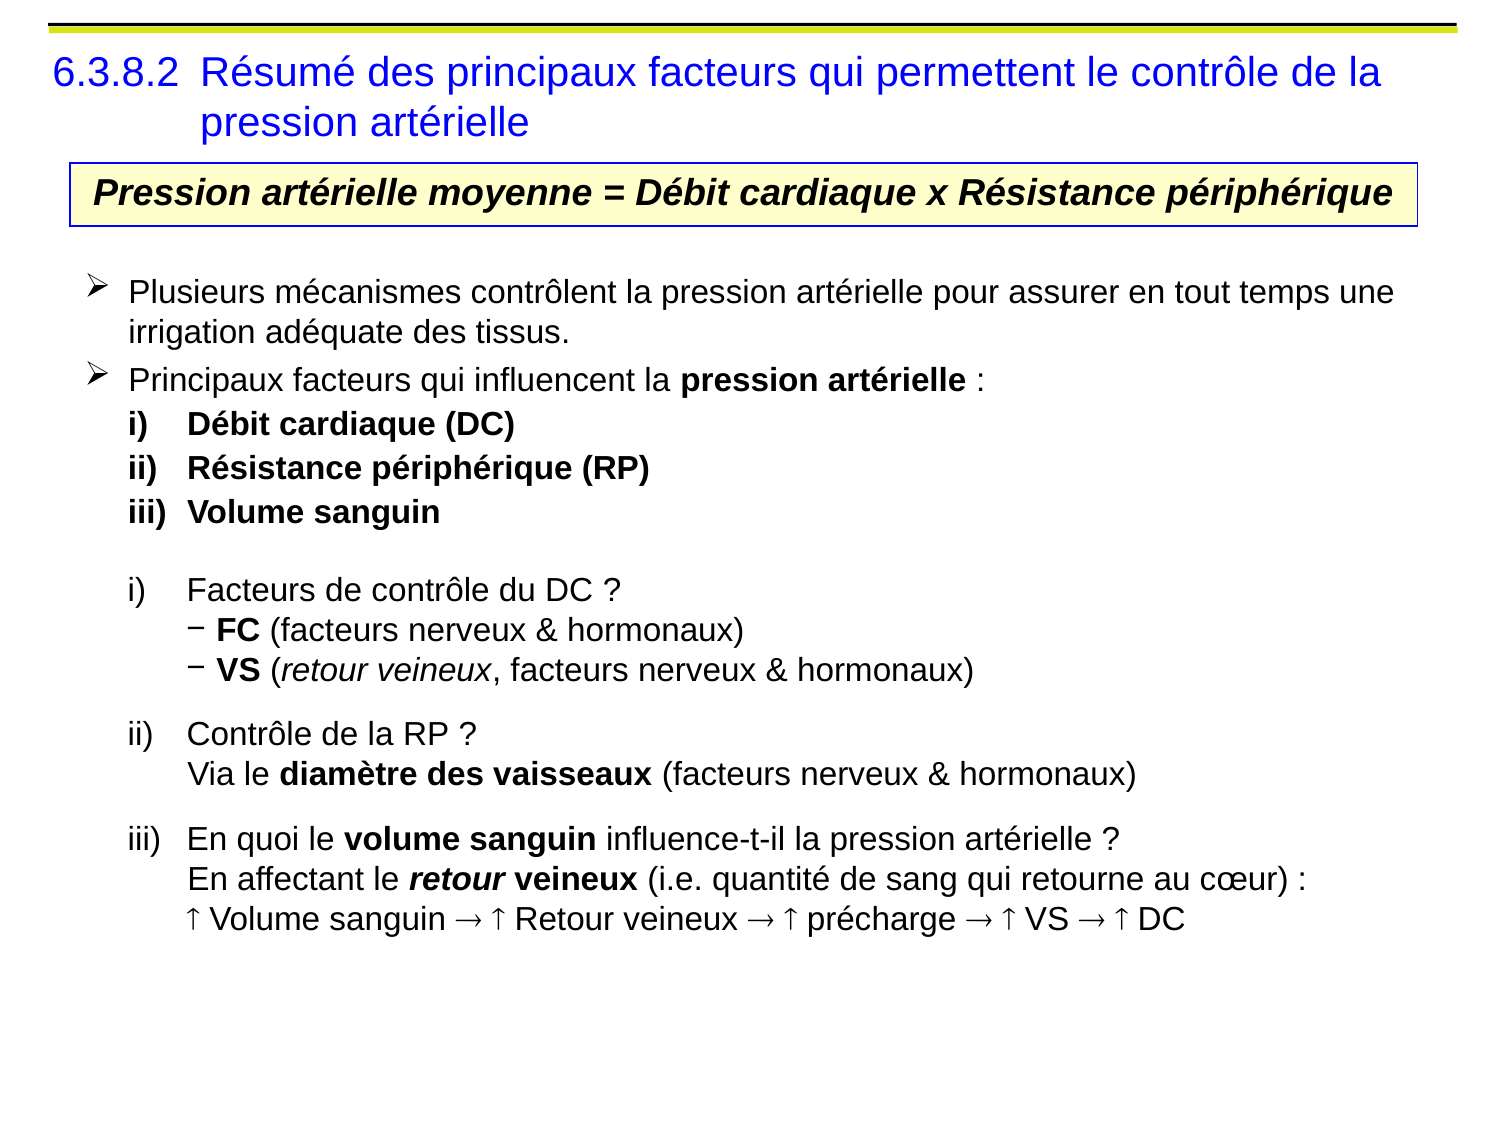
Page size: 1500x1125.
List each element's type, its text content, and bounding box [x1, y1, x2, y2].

text_box 6.3.8.2 Résumé des principaux facteurs qui permettent le contrôle de la pression artérielle [37, 37, 1450, 153]
text_box Pression artérielle moyenne = Débit cardiaque x Résistance périphérique [69, 163, 1418, 227]
text_box Plusieurs mécanismes contrôlent la pression artérielle pour assurer en tout temps une irrigation adéquate des tissus. Principaux facteurs qui influencent la pression artérielle : Débit cardiaque (DC) Résistance périphérique (RP) Volume sanguin i) Facteurs de contrôle du DC ? FC (facteurs nerveux & hormonaux) VS (retour veineux, facteurs nerveux & hormonaux) ii) Contrôle de la RP ? Via le diamètre des vaisseaux (facteurs nerveux & hormonaux) iii) En quoi le volume sanguin influence-t-il la pression artérielle ? En affectant le retour veineux (i.e. quantité de sang qui retourne au cœur) :  Volume sanguin   Retour veineux   précharge   VS   DC [69, 262, 1428, 945]
